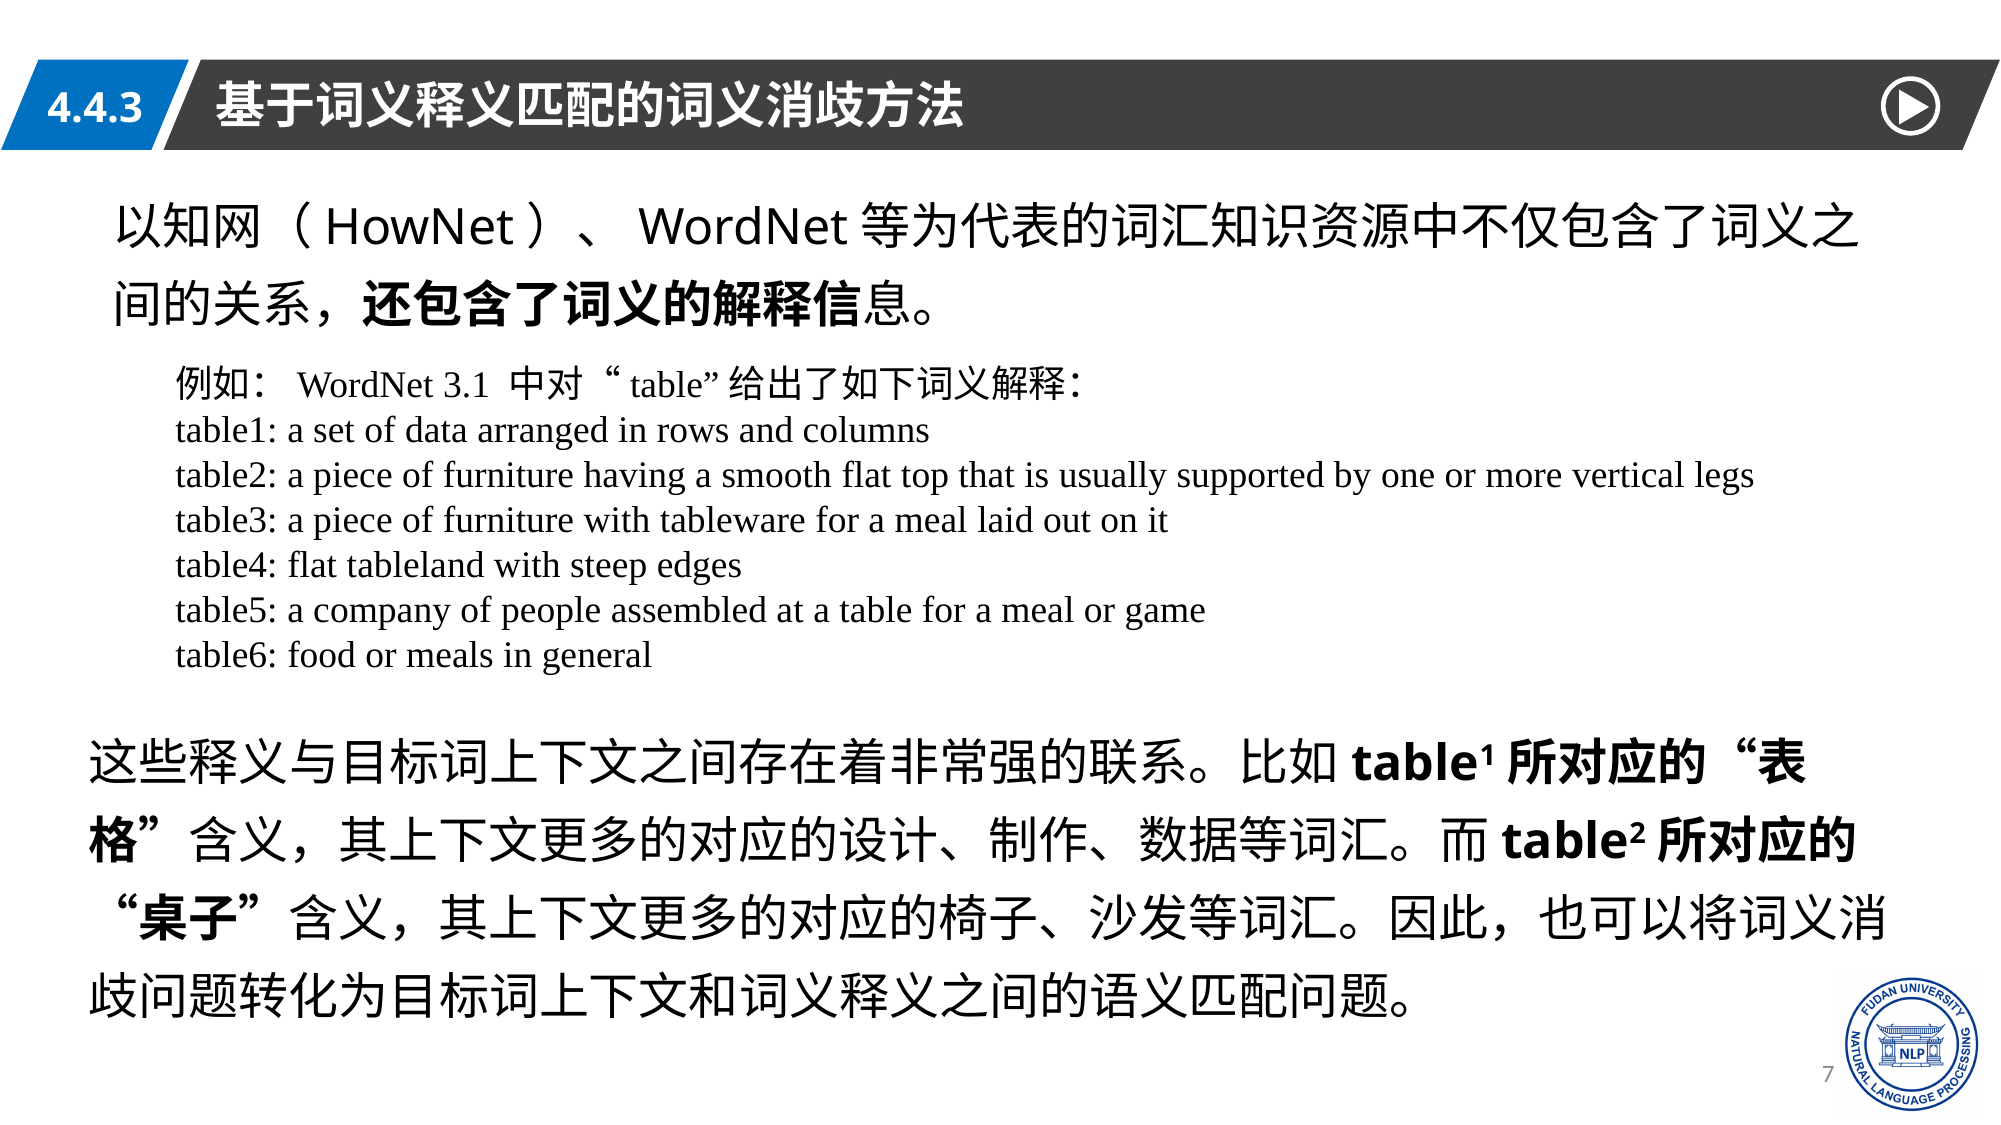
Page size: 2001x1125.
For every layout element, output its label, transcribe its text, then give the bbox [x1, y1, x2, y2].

text_box 以知网（HowNet）、WordNet等为代表的词汇知识资源中不仅包含了词义之间的关系，还包含了词义的解释信息。 [97, 168, 1903, 340]
text_box [163, 59, 2000, 150]
text_box 4.4.3 [26, 73, 164, 138]
text_box 这些释义与目标词上下文之间存在着非常强的联系。比如table1所对应的“表格”含义，其上下文更多的对应的设计、制作、数据等词汇。而table2所对应的“桌子”含义，其上下文更多的对应的椅子、沙发等词汇。因此，也可以将词义消歧问题转化为目标词上下文和词义释义之间的语义匹配问题。 [74, 705, 1911, 1032]
text_box [32, 59, 189, 120]
picture [1834, 972, 1985, 1117]
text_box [1883, 78, 1939, 134]
text_box 基于词义释义匹配的词义消歧方法 [200, 66, 981, 142]
text_box 例如：WordNet 3.1 中对“table”给出了如下词义解释： table1: a set of data arranged in rows and columns table2: a piece of furniture having a smooth flat top that is usually supported by one or more vertical legs table3: a piece of furniture with tableware for a meal laid out on it table4: flat tableland with steep edges table5: a company of people assembled at a table for a meal or game table6: food or meals in general [160, 352, 1900, 683]
slide_number 72 [1412, 1042, 1863, 1103]
text_box [1, 89, 157, 150]
